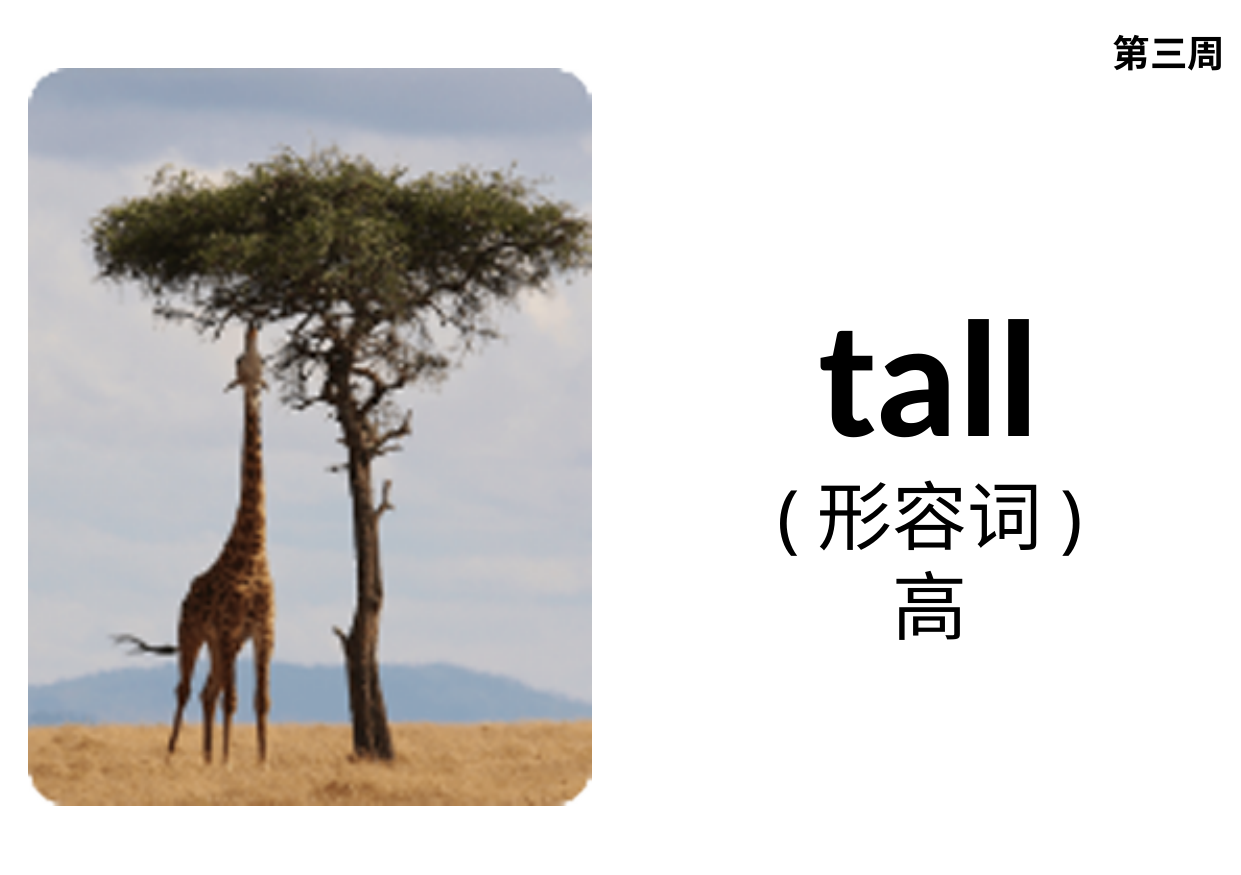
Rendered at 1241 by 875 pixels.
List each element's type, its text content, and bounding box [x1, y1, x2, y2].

picture [28, 67, 592, 806]
text_box tall (形容词) 高 [620, 0, 1241, 874]
